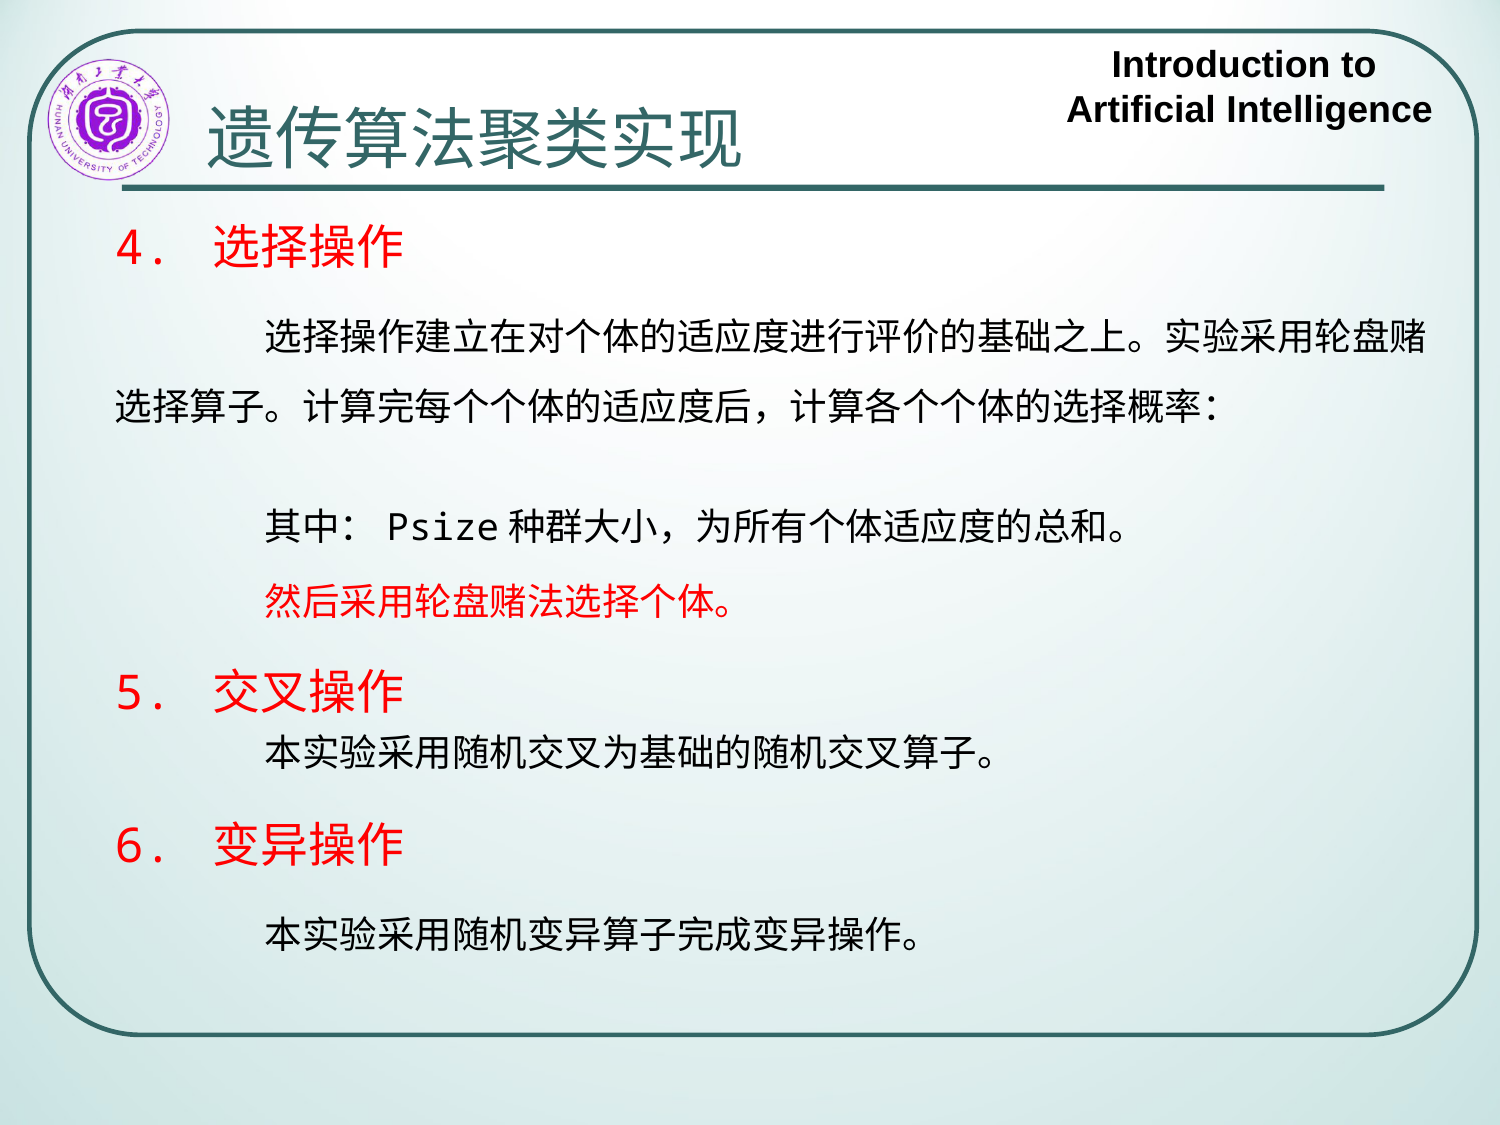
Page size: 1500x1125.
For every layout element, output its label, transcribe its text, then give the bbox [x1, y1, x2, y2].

title 遗传算法聚类实现 [159, 66, 1422, 185]
picture [0, 0, 1500, 1125]
